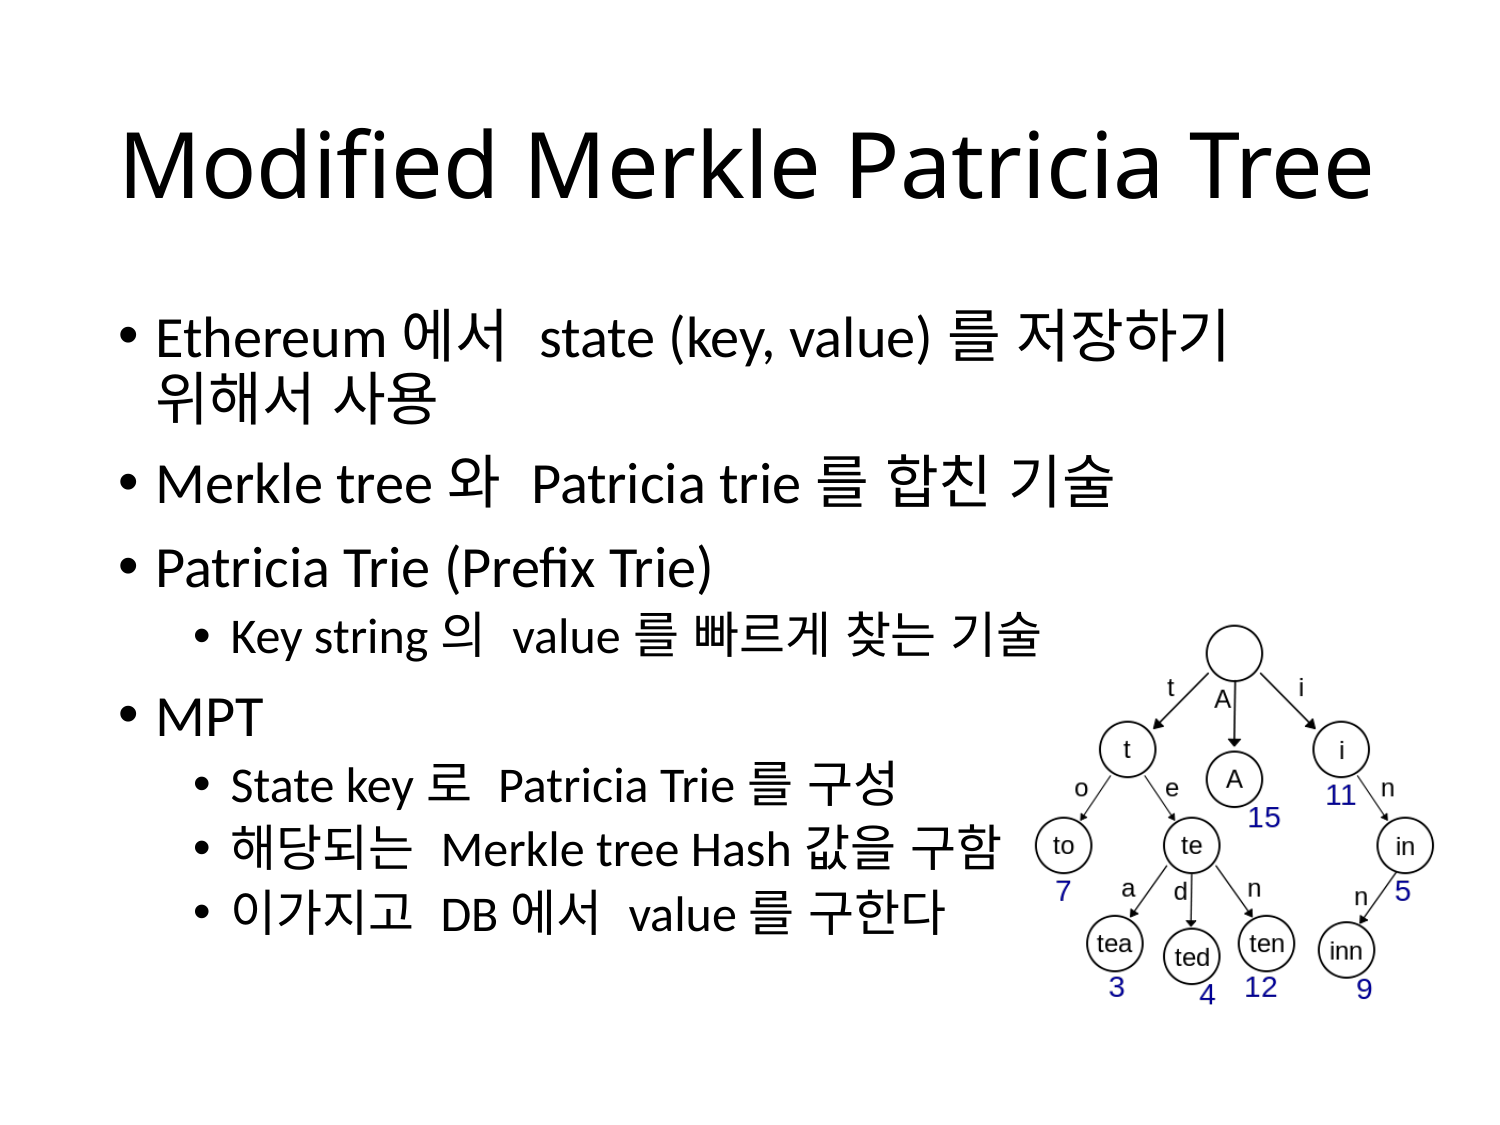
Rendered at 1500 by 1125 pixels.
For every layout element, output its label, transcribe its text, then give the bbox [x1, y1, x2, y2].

list Ethereum에서 state (key, value)를 저장하기 위해서 사용 Merkle tree와 Patricia trie를 합친 기술 Patricia Trie (Prefix Trie) Key string의 value를 빠르게 찾는 기술 MPT State key로 Patricia Trie를 구성 해당되는 Merkle tree Hash값을 구함 이가지고 DB에서 value를 구한다 [103, 299, 1397, 1014]
title Modified Merkle Patricia Tree [103, 59, 1397, 278]
picture [1021, 614, 1448, 1014]
